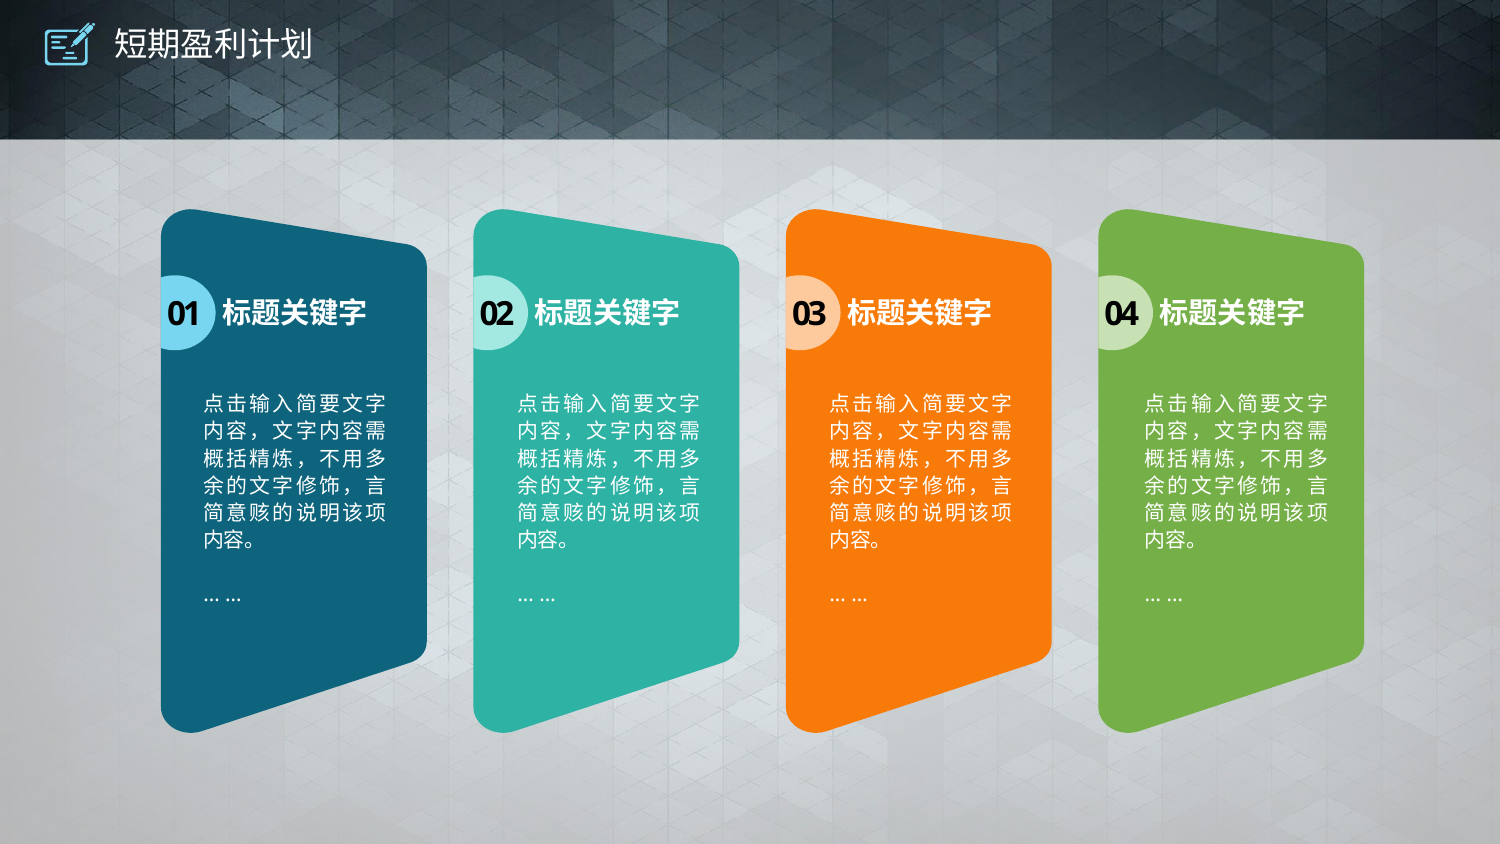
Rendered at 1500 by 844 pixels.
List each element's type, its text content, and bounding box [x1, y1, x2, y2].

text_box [1098, 208, 1365, 734]
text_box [473, 208, 740, 734]
title 短期盈利计划 [99, 20, 550, 66]
text_box [44, 22, 95, 66]
picture [0, 0, 1500, 844]
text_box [785, 208, 1052, 734]
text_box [160, 208, 427, 734]
